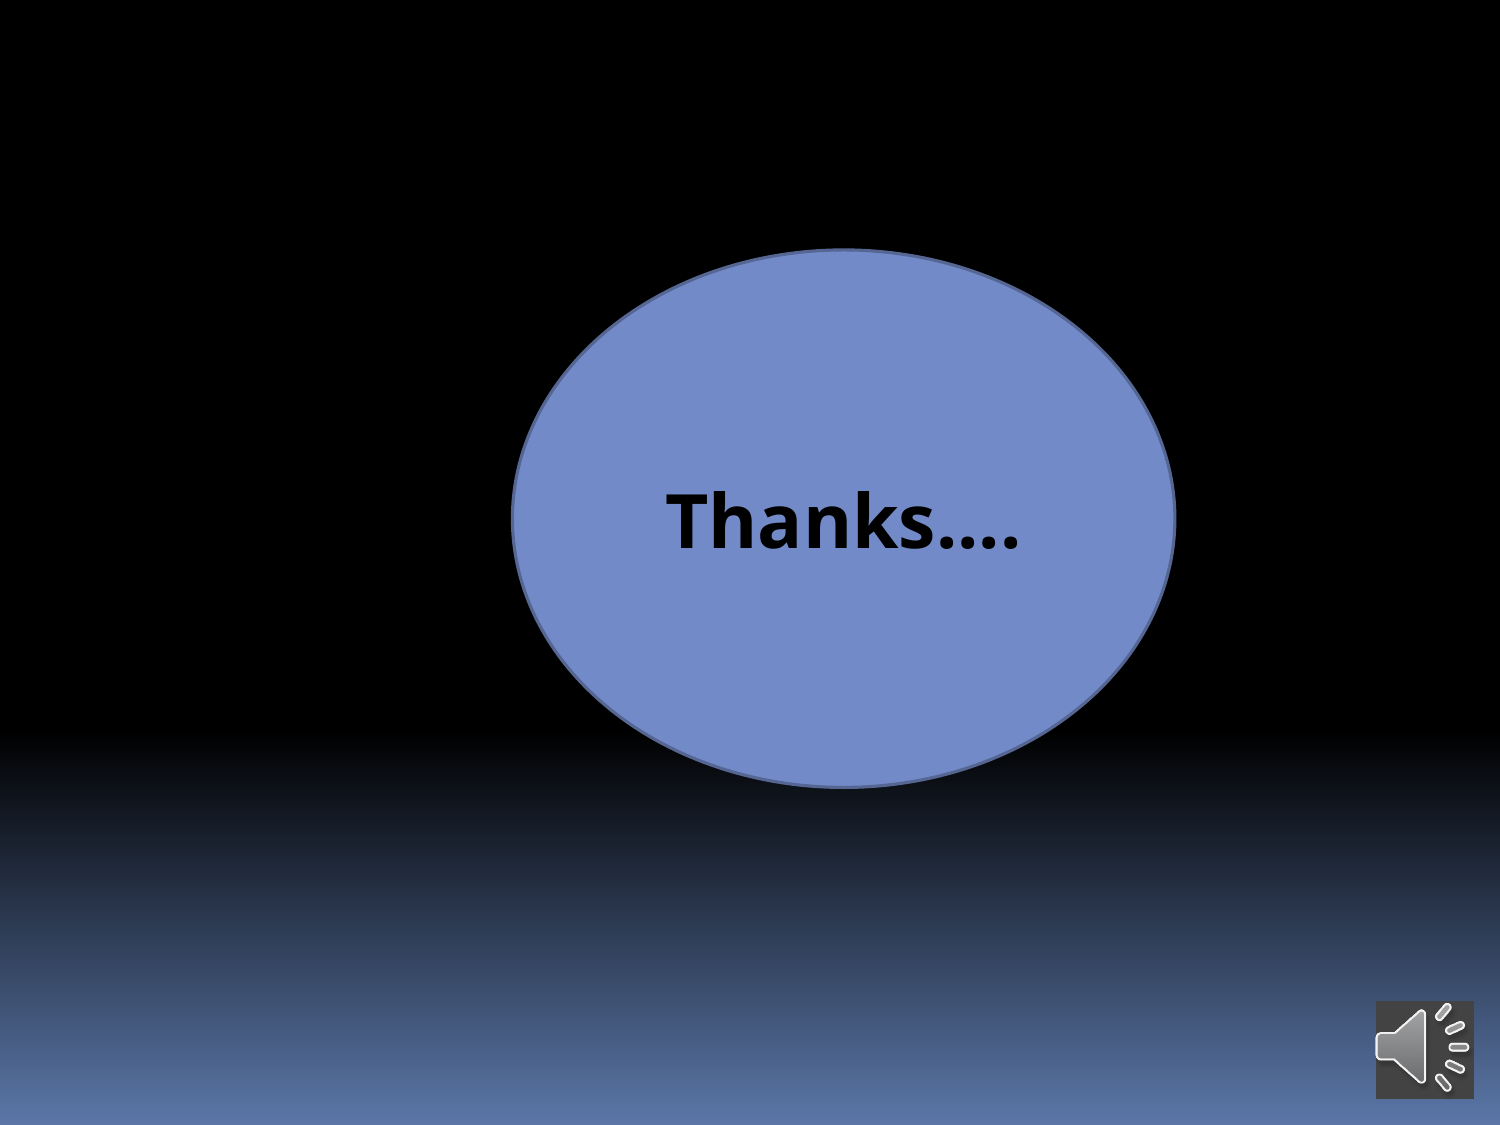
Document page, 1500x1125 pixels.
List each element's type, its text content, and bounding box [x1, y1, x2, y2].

text_box Thanks.... [510, 248, 1177, 790]
picture [1374, 999, 1476, 1101]
slide_number 20 [1412, 1052, 1488, 1113]
